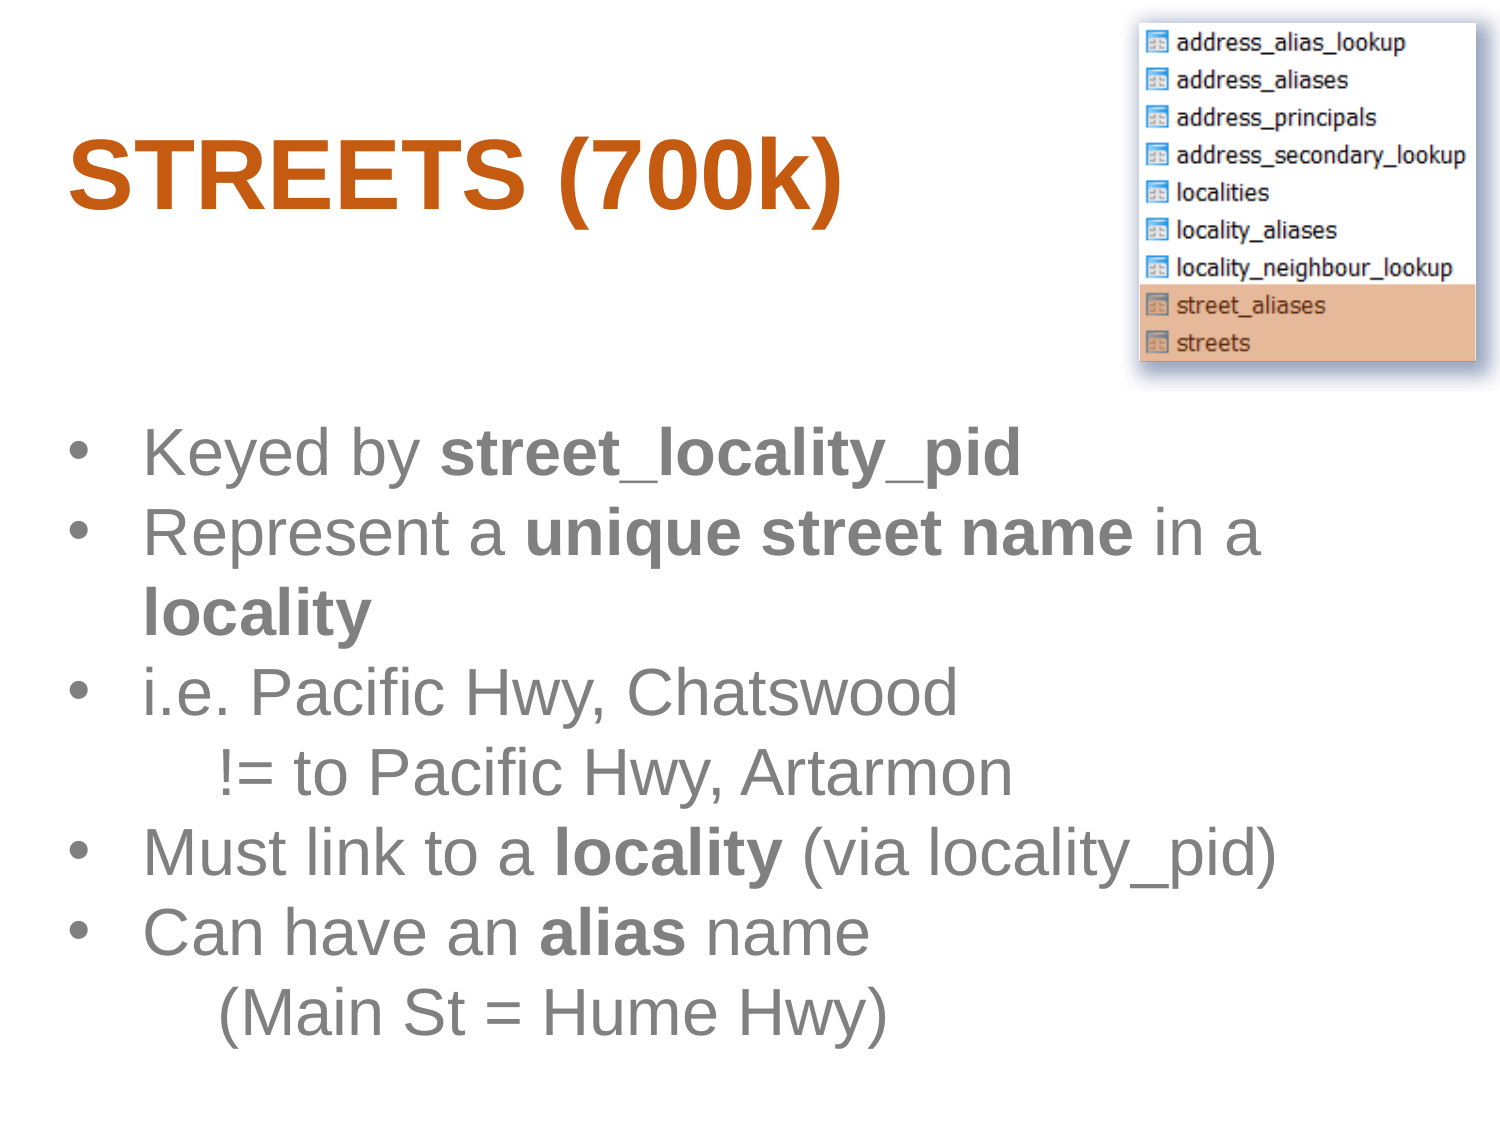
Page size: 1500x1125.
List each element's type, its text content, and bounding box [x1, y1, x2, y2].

picture [1139, 23, 1476, 361]
text_box STREETS (700k) Keyed by street_locality_pid Represent a unique street name in a locality i.e. Pacific Hwy, Chatswood != to Pacific Hwy, Artarmon Must link to a locality (via locality_pid) Can have an alias name (Main St = Hume Hwy) [53, 101, 1436, 1057]
